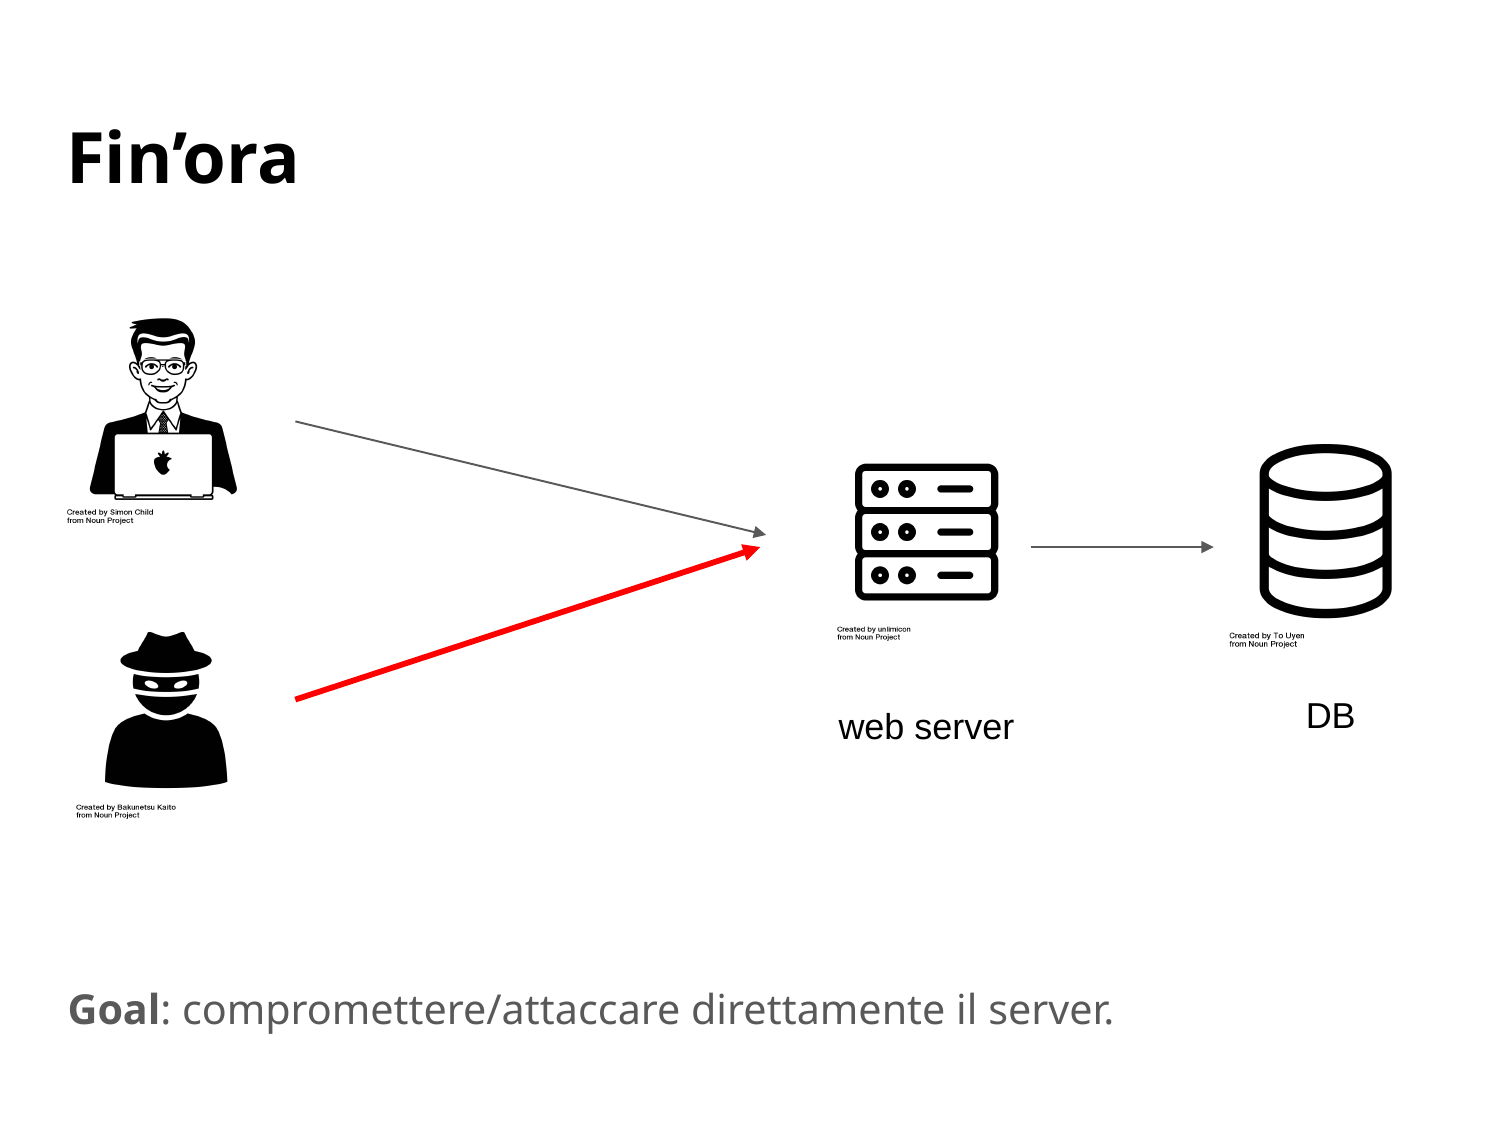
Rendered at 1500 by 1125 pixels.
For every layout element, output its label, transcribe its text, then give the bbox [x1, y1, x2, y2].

picture [50, 315, 271, 536]
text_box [295, 421, 767, 536]
picture [61, 620, 271, 830]
title Fin’ora [51, 97, 1449, 223]
picture [821, 442, 1032, 652]
picture [1213, 434, 1439, 660]
text_box DB [1212, 673, 1449, 754]
text_box web server [773, 691, 1080, 759]
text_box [295, 546, 761, 700]
text_box Goal: compromettere/attaccare direttamente il server. [51, 958, 1449, 1050]
